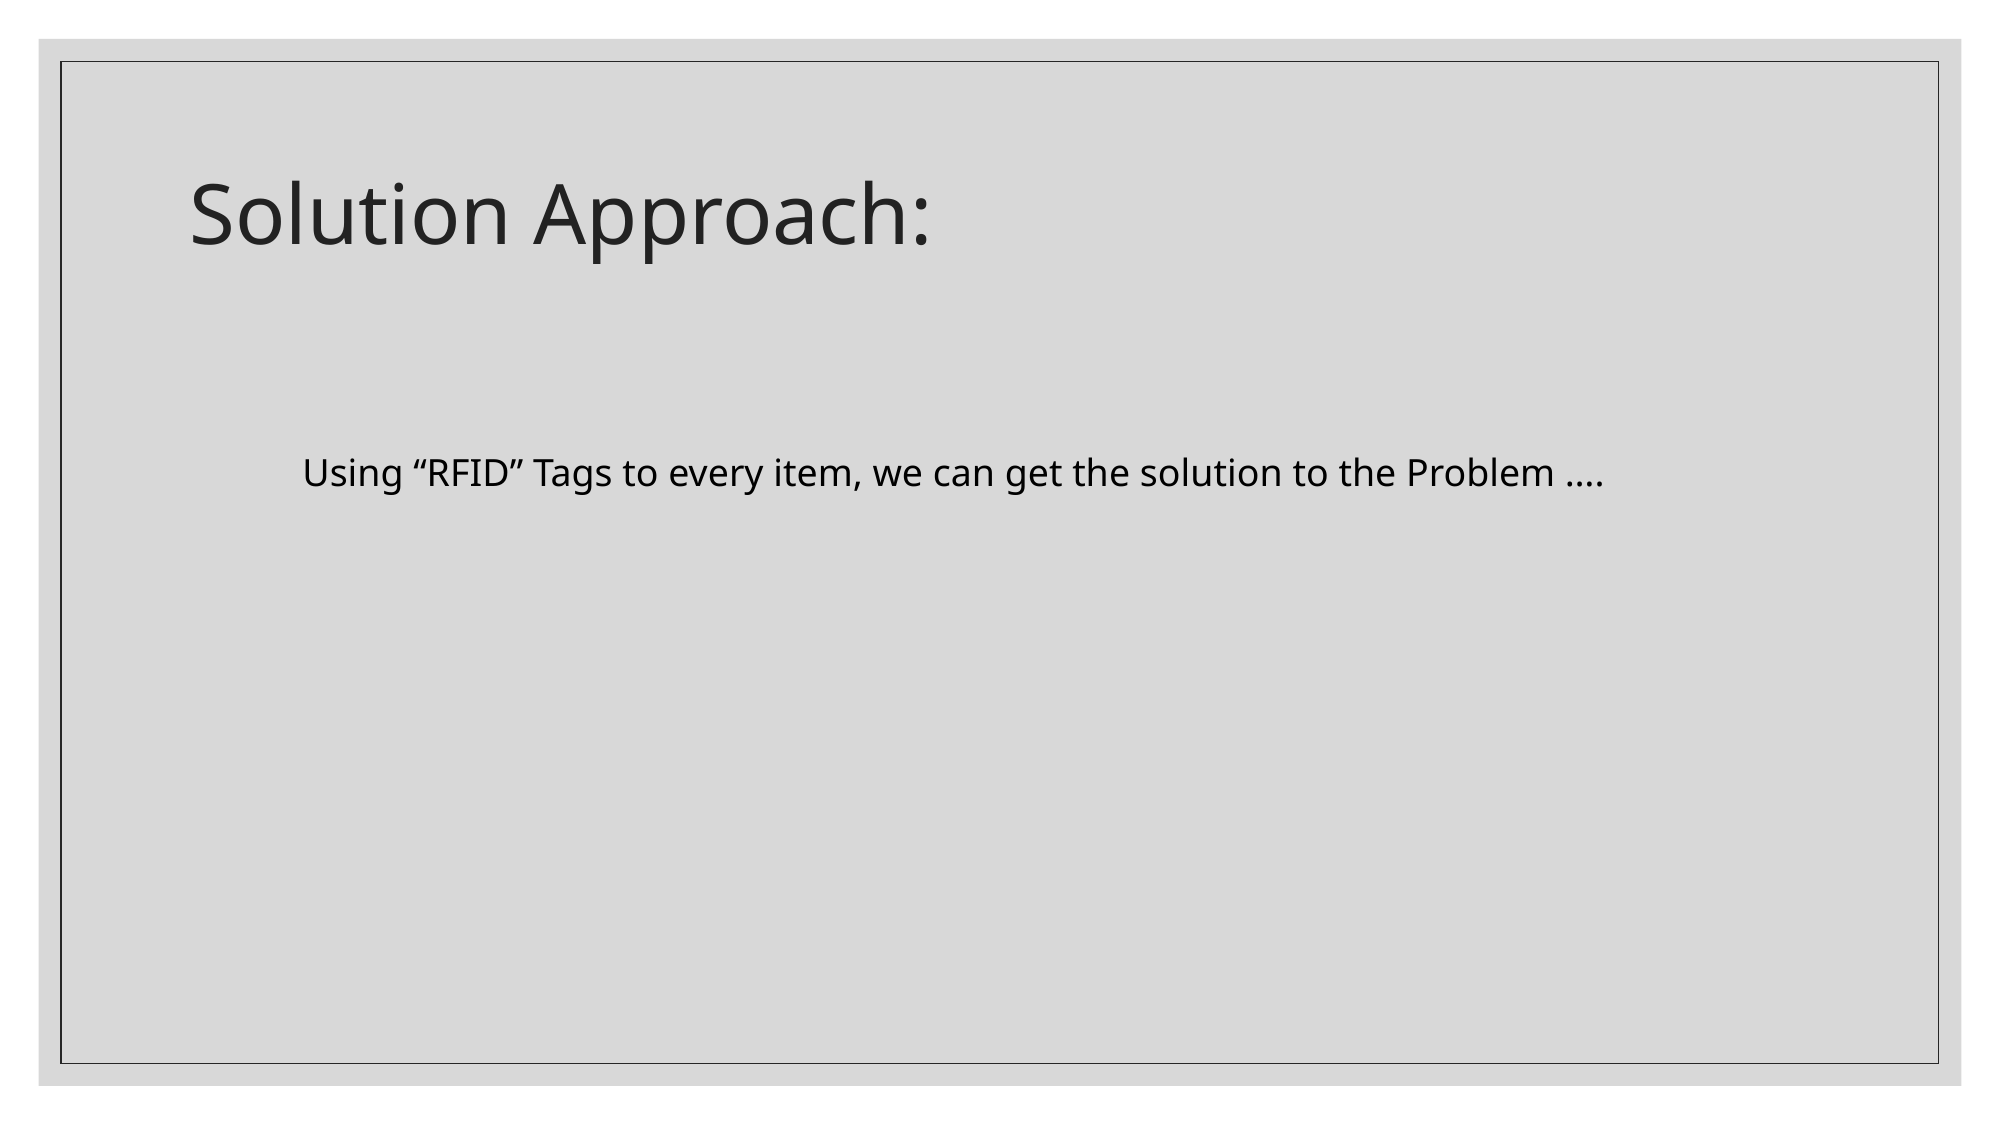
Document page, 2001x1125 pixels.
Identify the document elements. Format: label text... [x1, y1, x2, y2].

title Solution Approach: [174, 105, 1825, 331]
text_box Using “RFID” Tags to every item, we can get the solution to the Problem …. [287, 441, 1622, 502]
